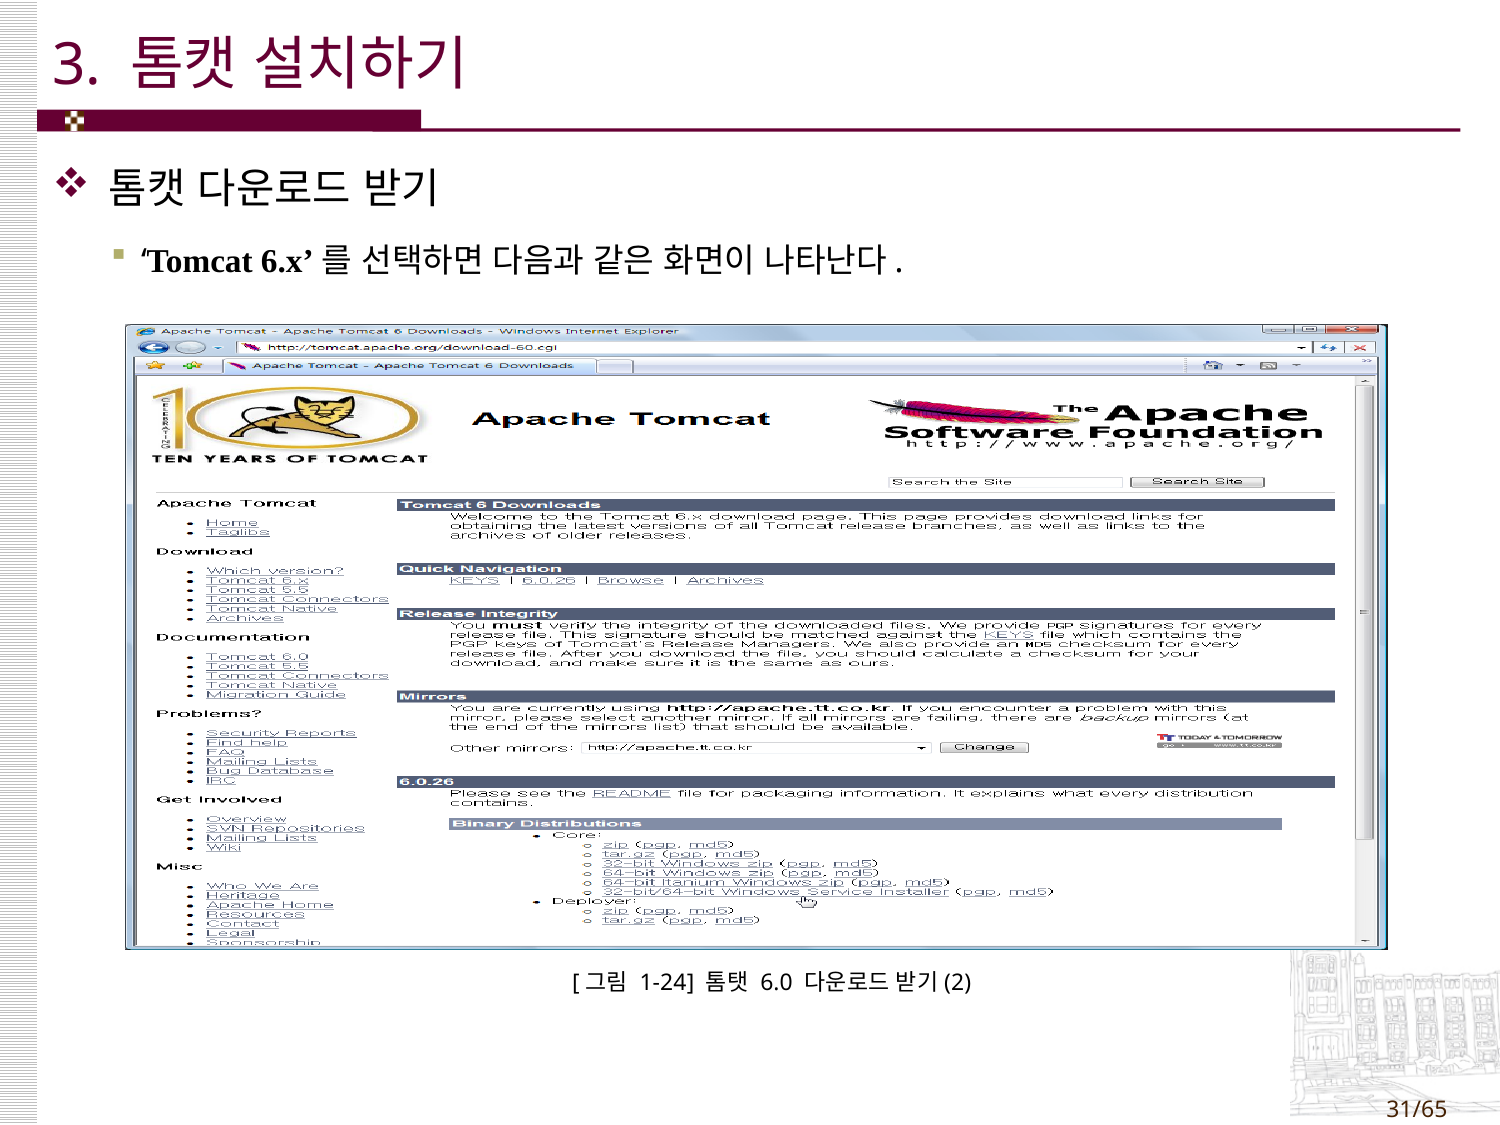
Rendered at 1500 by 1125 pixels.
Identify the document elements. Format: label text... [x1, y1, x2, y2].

picture [1290, 874, 1500, 1125]
text_box [그림 1-24] 톰탯 6.0 다운로드 받기(2) [423, 960, 1115, 1002]
list 톰캣 다운로드 받기 ‘Tomcat 6.x’를 선택하면 다음과 같은 화면이 나타난다. [37, 154, 1463, 1093]
title 3. 톰캣 설치하기 [36, 13, 1278, 109]
picture [124, 324, 1388, 951]
picture [65, 111, 84, 131]
